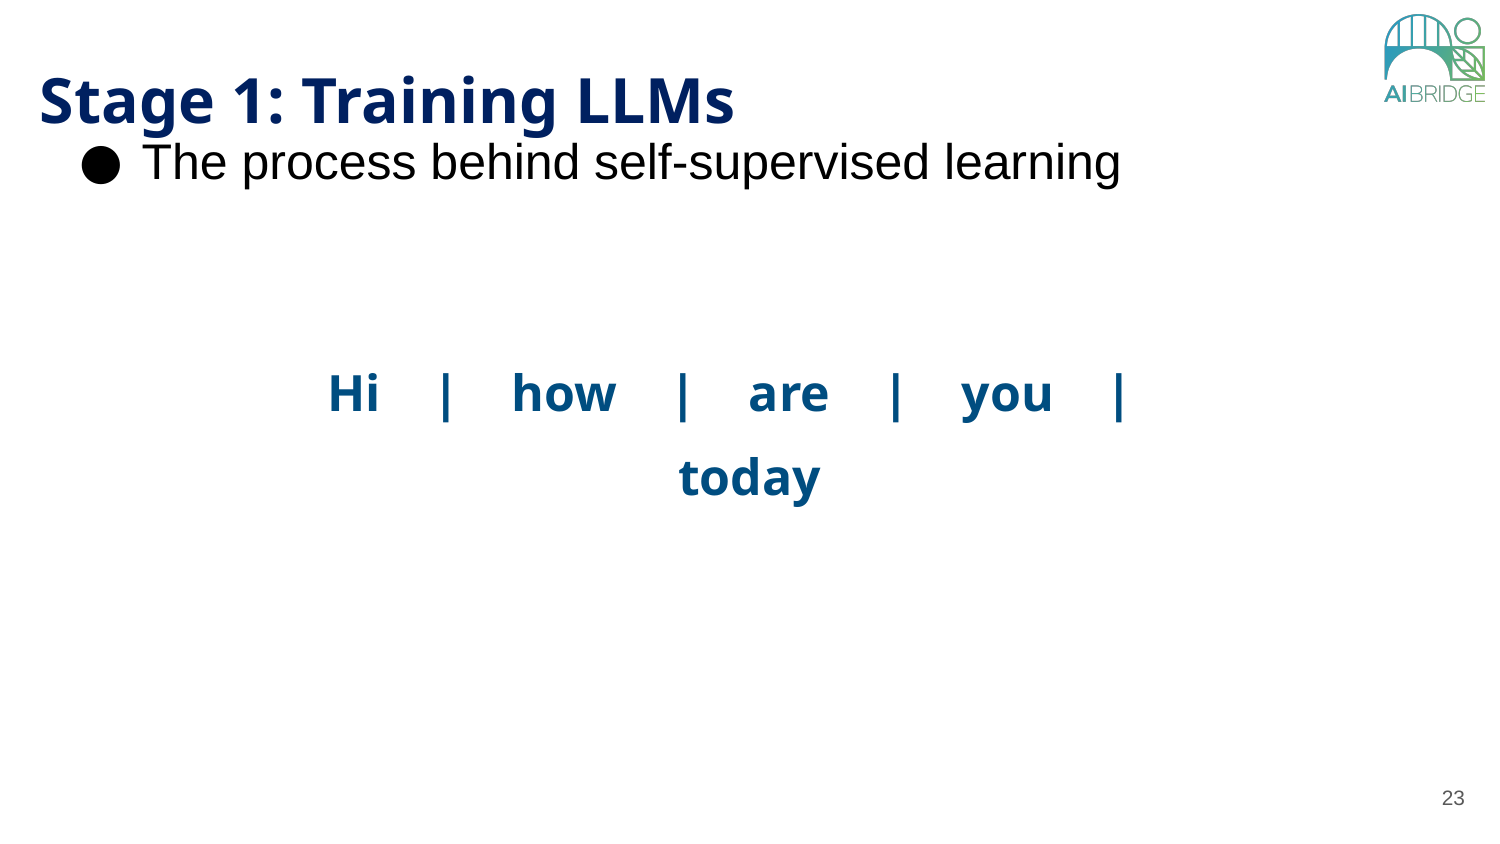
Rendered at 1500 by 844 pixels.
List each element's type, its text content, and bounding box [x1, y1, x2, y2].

picture [1384, 13, 1485, 102]
text_box Stage 1: Training LLMs [34, 55, 1310, 224]
slide_number 23 [1389, 764, 1480, 830]
text_box The process behind self-supervised learning [51, 105, 1449, 205]
text_box Hi | how | are | you | today [249, 329, 1251, 515]
